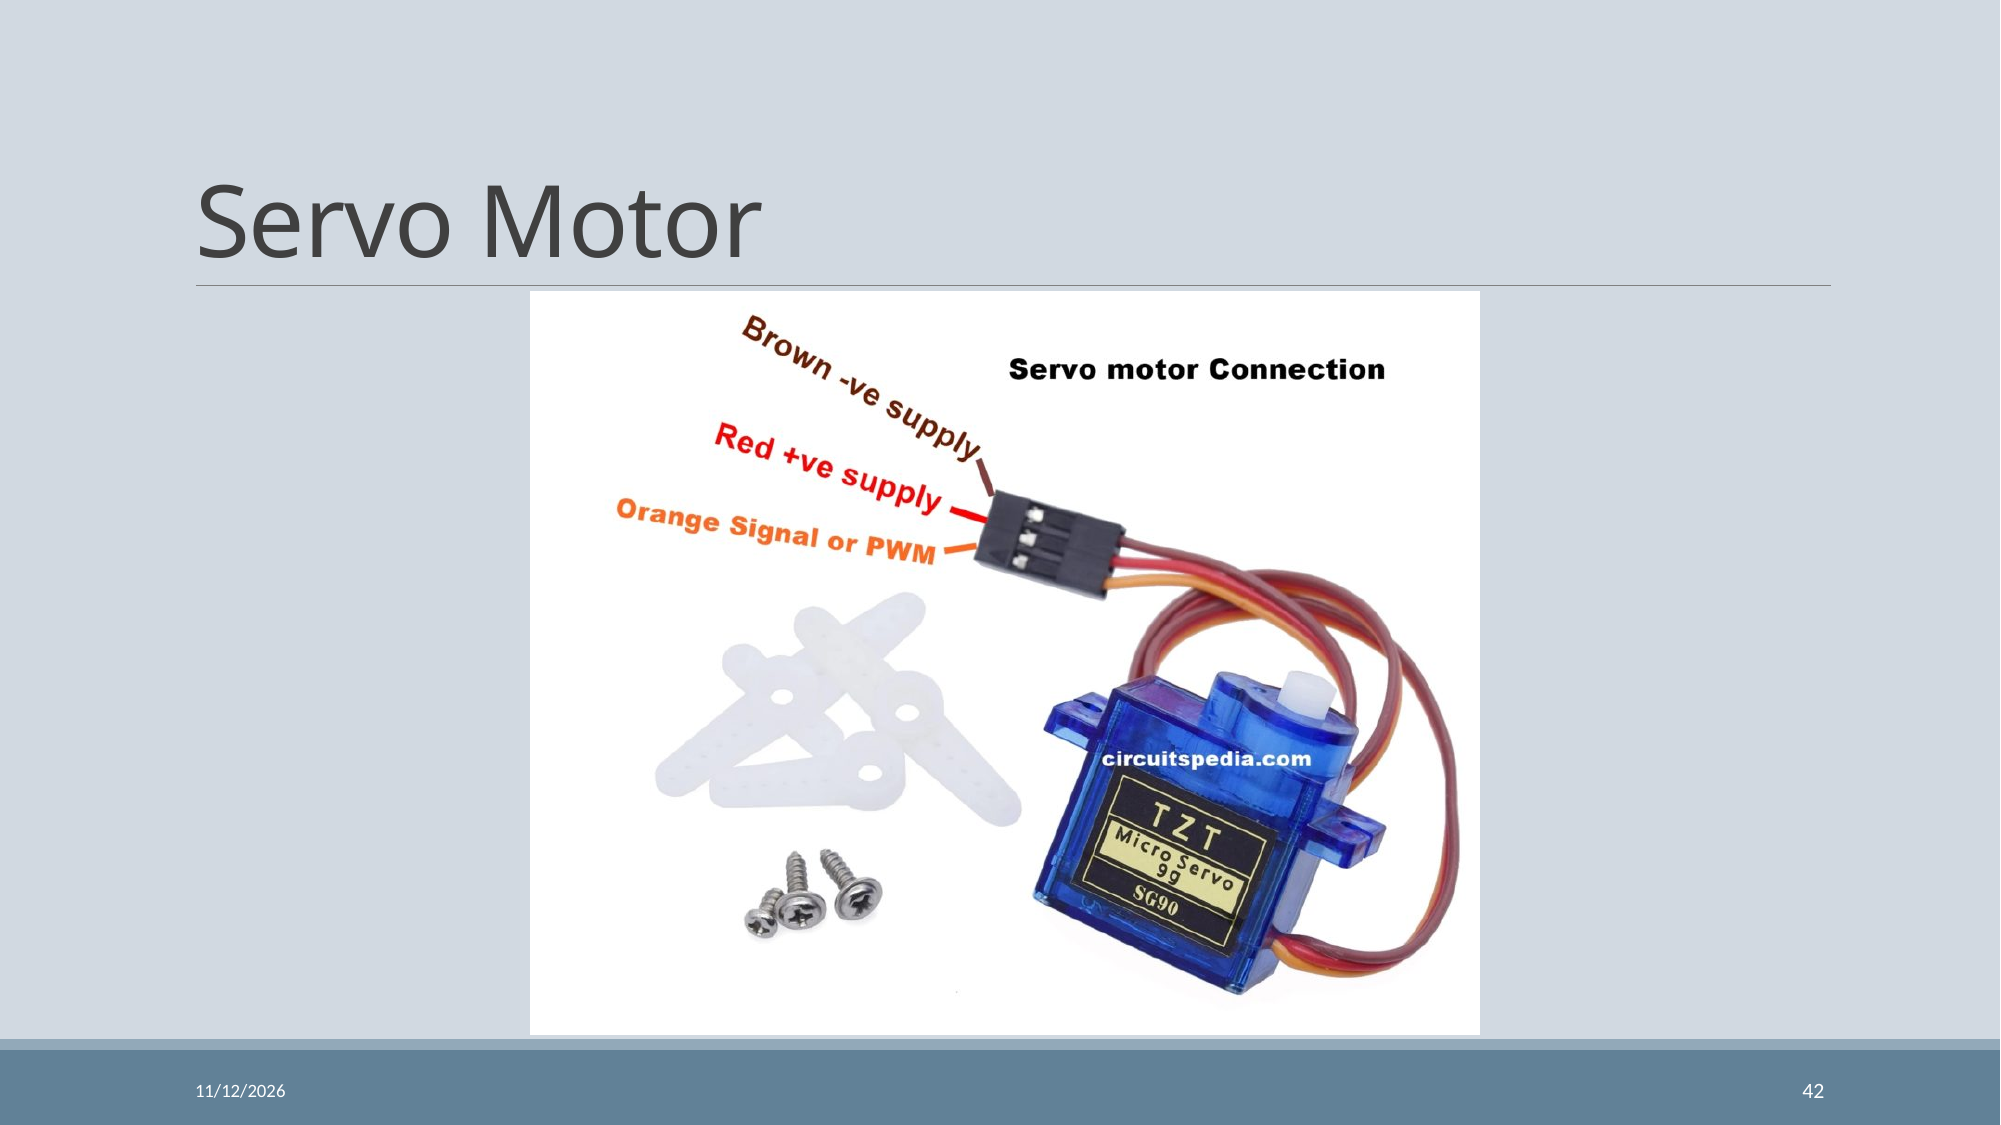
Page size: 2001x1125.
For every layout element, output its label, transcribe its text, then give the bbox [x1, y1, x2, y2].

slide_number 42 [1624, 1059, 1840, 1120]
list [530, 290, 1480, 1035]
title Servo Motor [180, 47, 1830, 285]
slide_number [180, 1059, 586, 1120]
